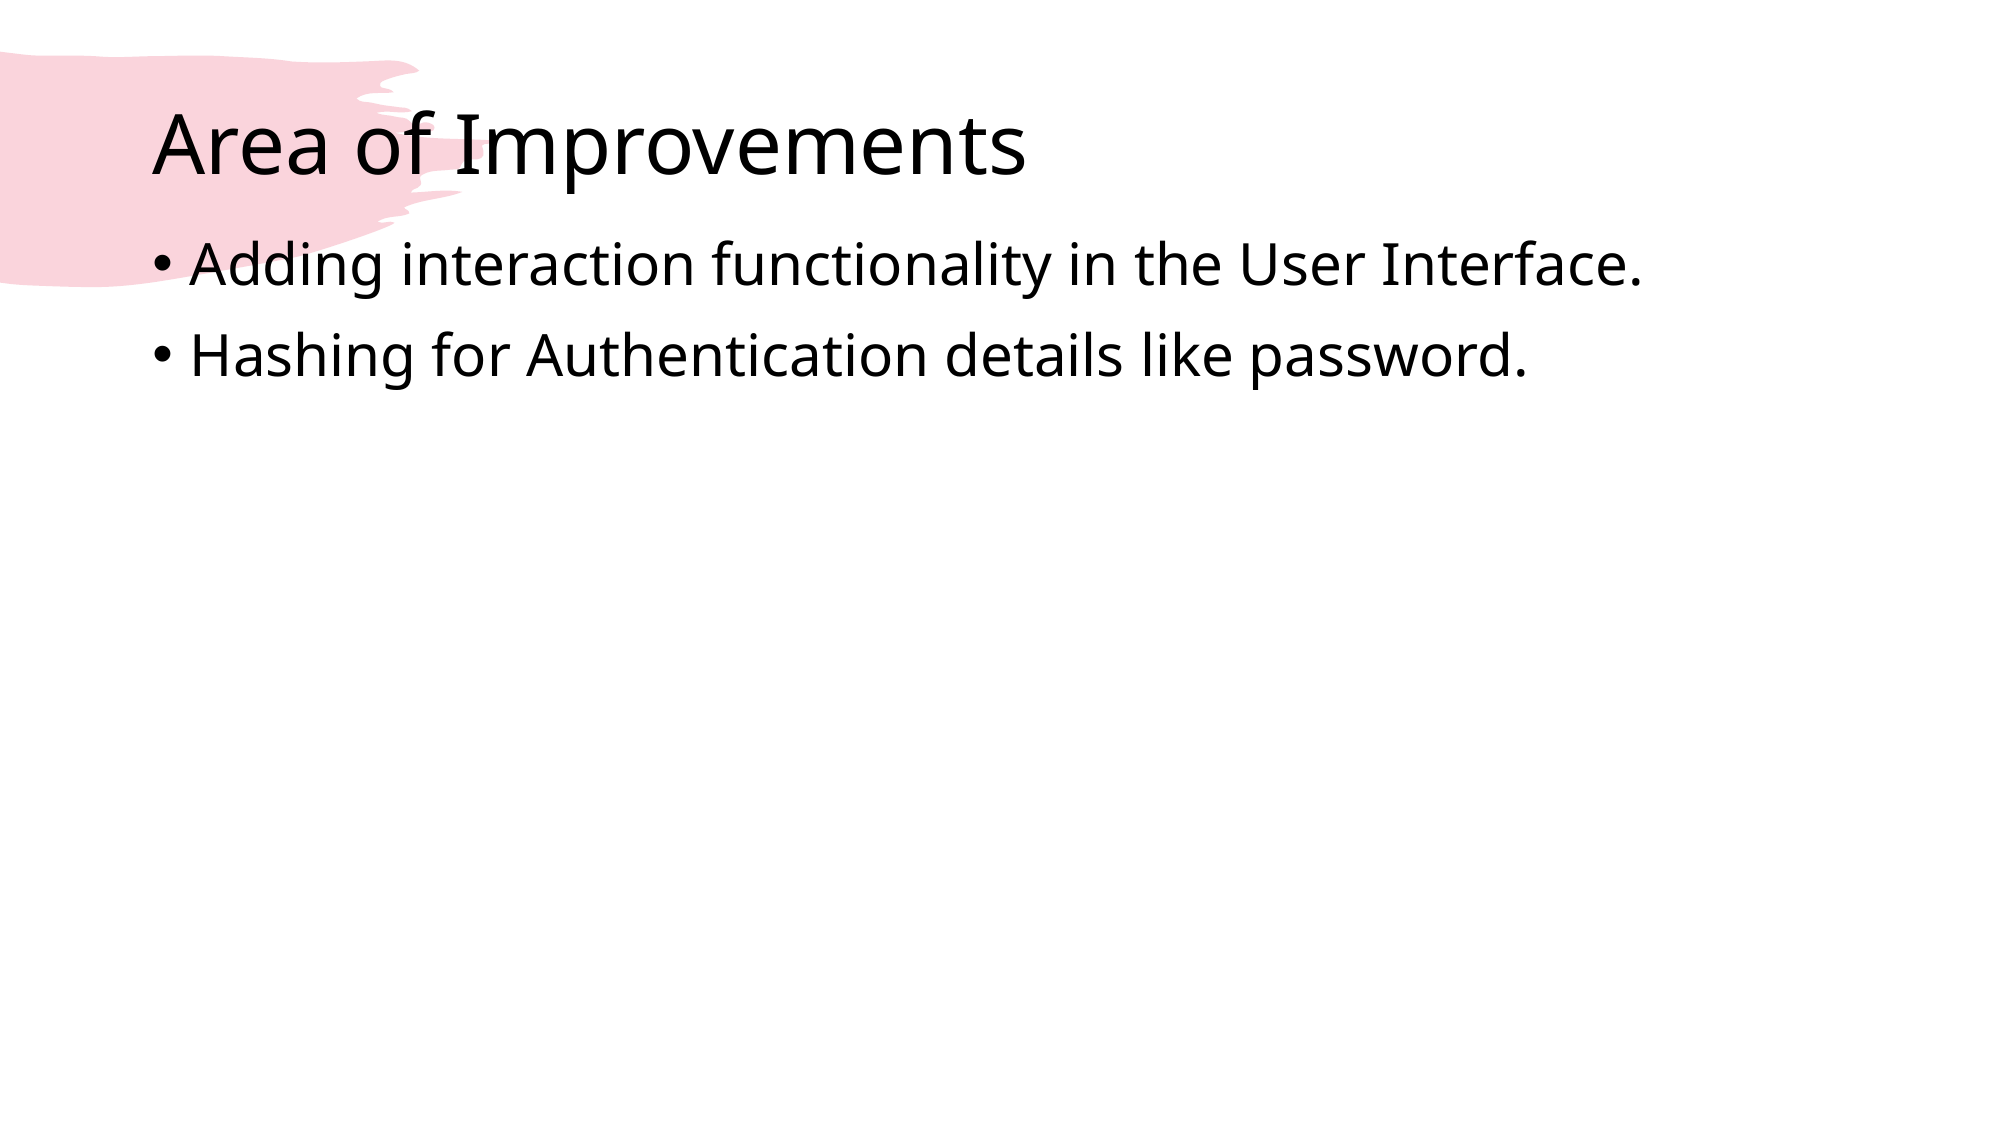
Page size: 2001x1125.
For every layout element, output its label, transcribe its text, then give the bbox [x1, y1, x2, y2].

title Area of Improvements [137, 59, 1863, 219]
list Adding interaction functionality in the User Interface. Hashing for Authentication details like password. [137, 219, 1863, 1013]
